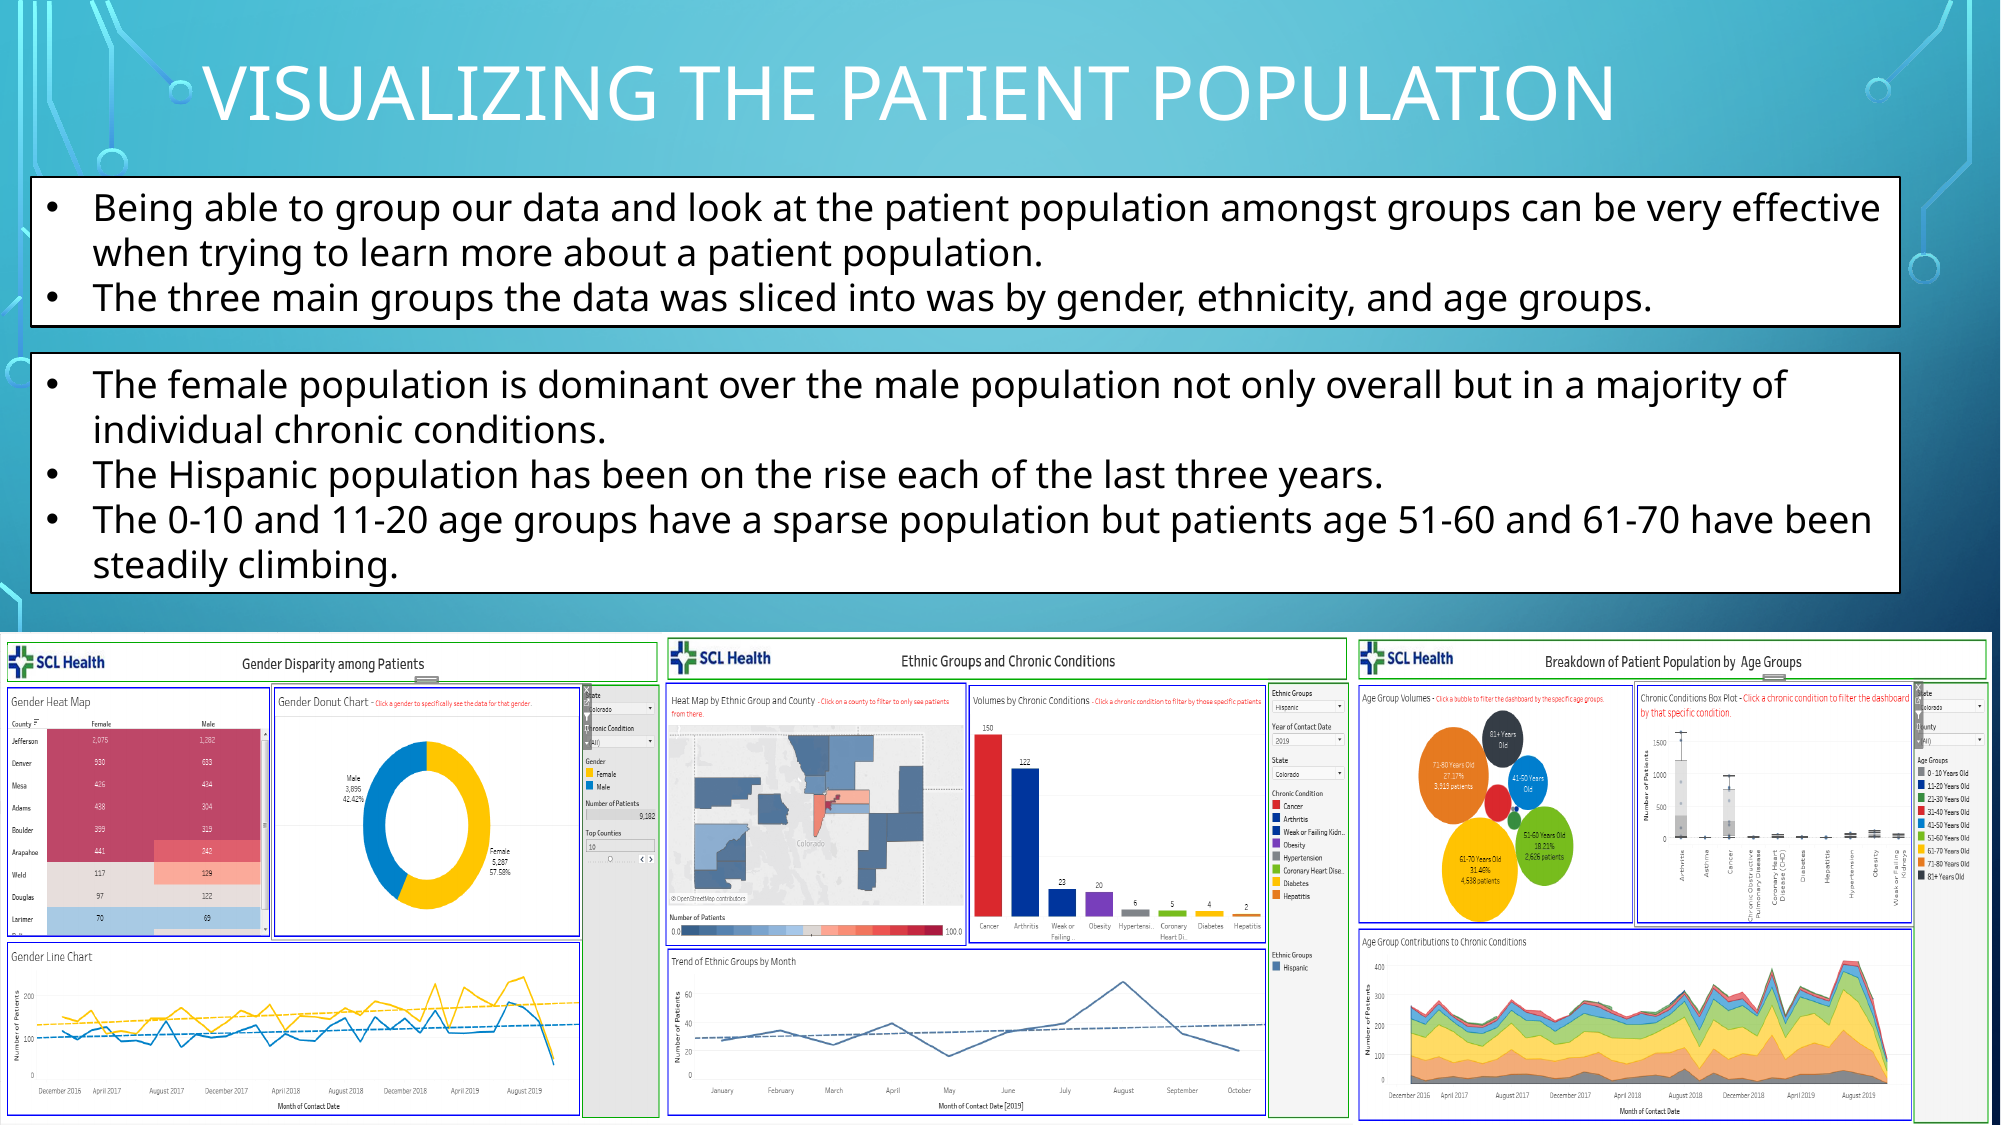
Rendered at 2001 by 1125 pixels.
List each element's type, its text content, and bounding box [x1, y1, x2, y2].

text_box Being able to group our data and look at the patient population amongst groups can be very effective when trying to learn more about a patient population. The three main groups the data was sliced into was by gender, ethnicity, and age groups. [30, 176, 1901, 328]
picture [0, 632, 1993, 1125]
title Visualizing the patient Population [187, 39, 1813, 153]
text_box The female population is dominant over the male population not only overall but in a majority of individual chronic conditions. The Hispanic population has been on the rise each of the last three years. The 0-10 and 11-20 age groups have a sparse population but patients age 51-60 and 61-70 have been steadily climbing. [30, 352, 1901, 594]
